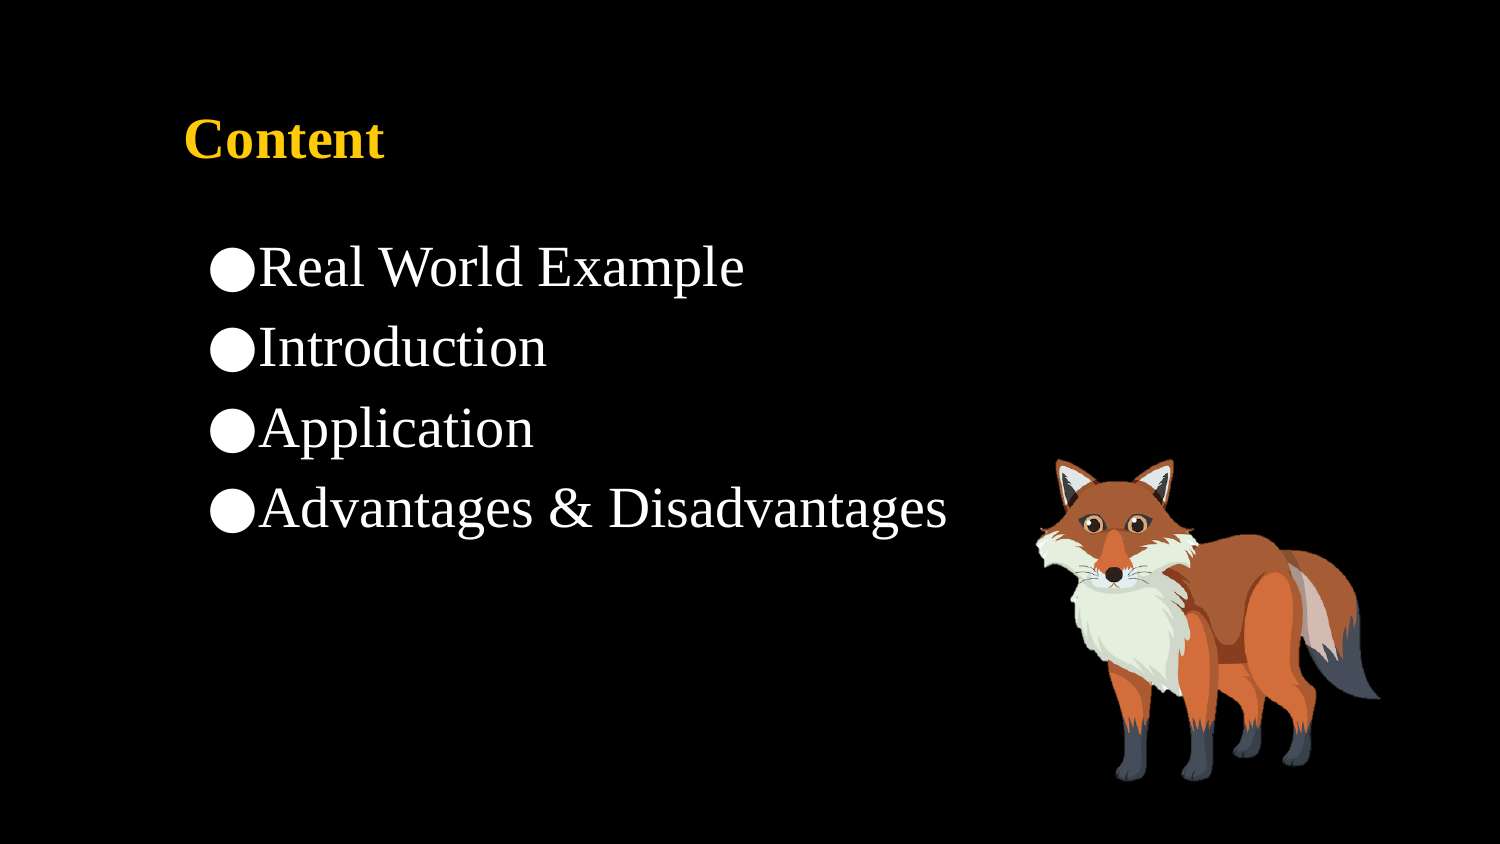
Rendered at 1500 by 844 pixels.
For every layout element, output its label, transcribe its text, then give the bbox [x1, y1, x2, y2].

title Content [168, 84, 506, 179]
list Real World Example Introduction Application Advantages & Disadvantages [168, 202, 984, 667]
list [1004, 449, 1455, 792]
